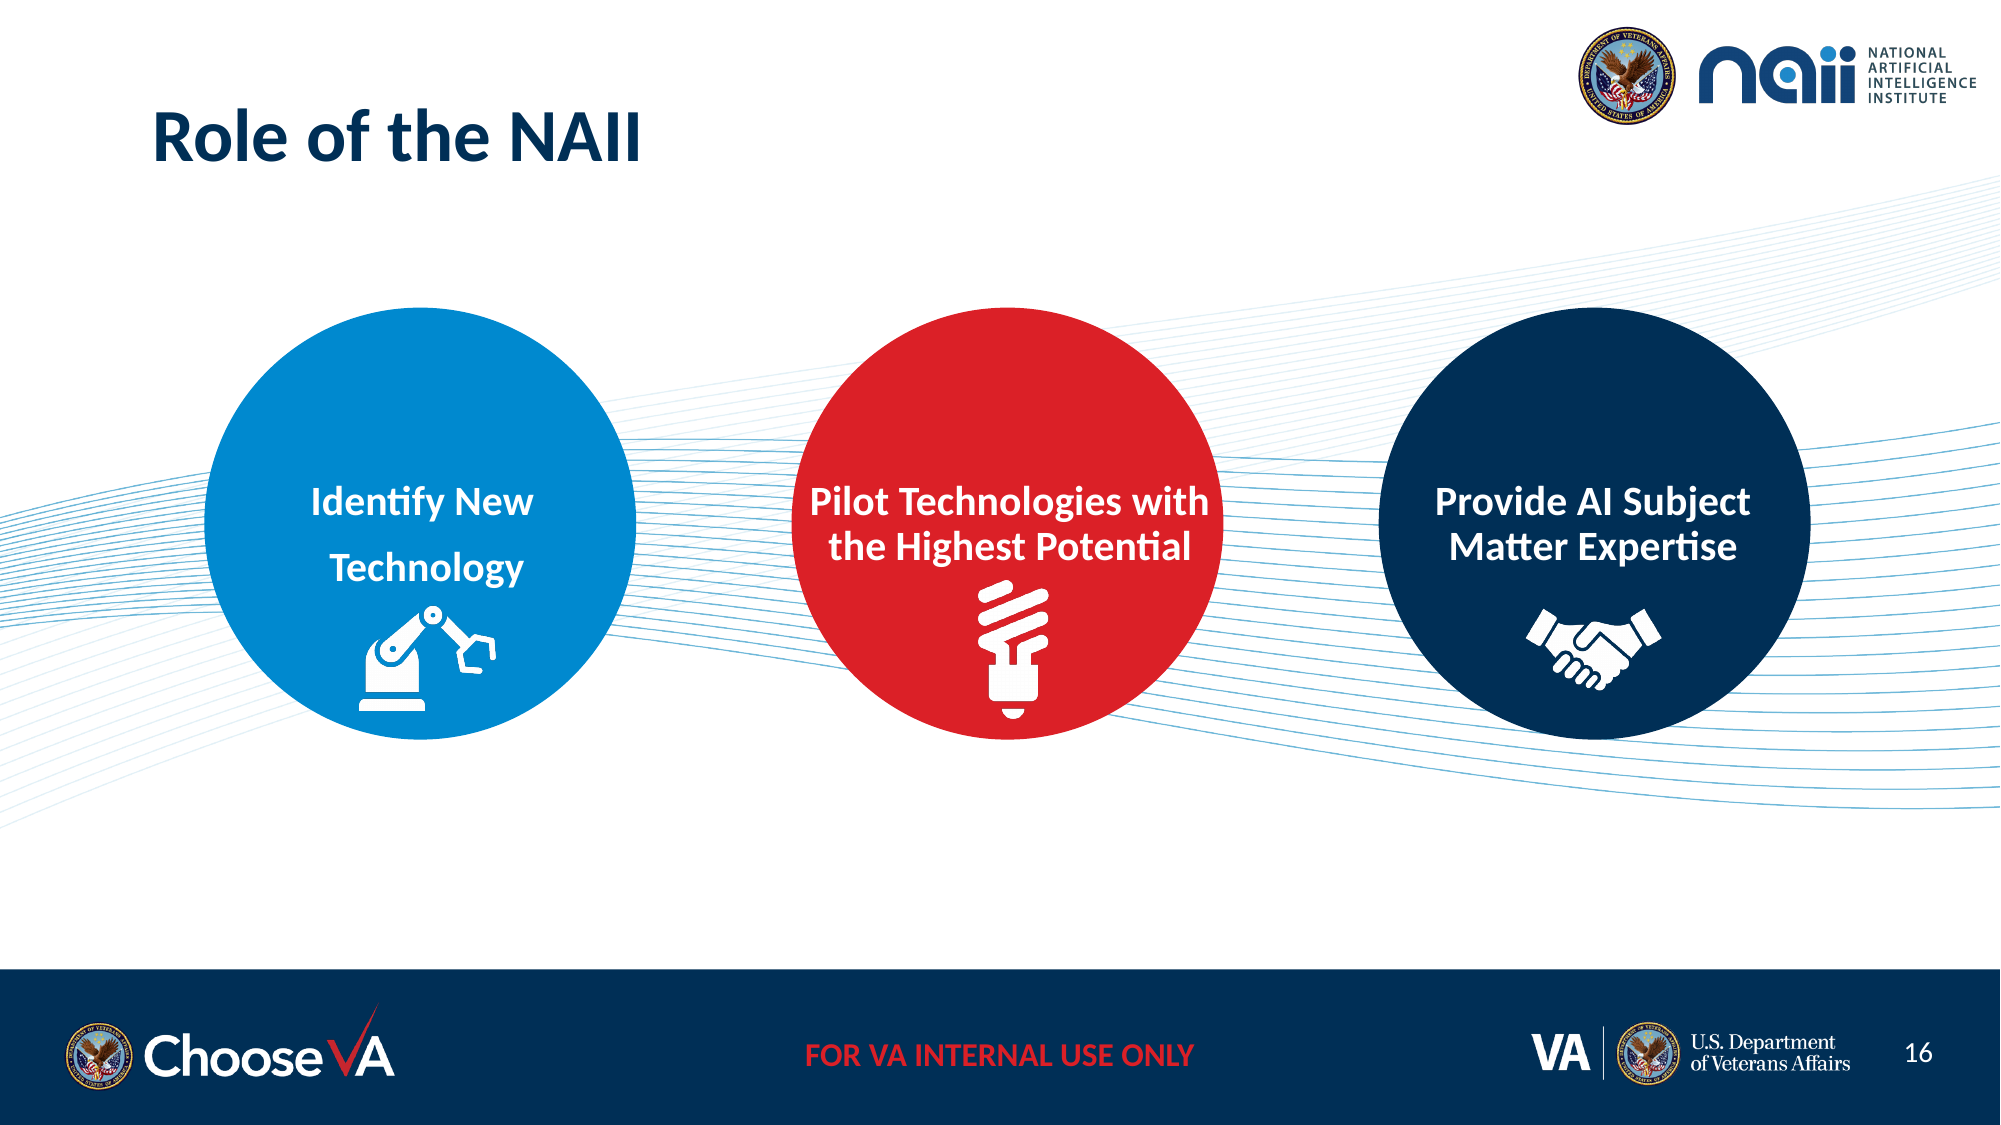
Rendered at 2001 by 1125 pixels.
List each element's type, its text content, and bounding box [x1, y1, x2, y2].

picture [1531, 981, 1850, 1110]
picture [380, 615, 424, 662]
picture [424, 606, 442, 624]
picture [486, 582, 502, 587]
picture [1575, 24, 1981, 127]
picture [64, 1001, 395, 1091]
list Pilot Technologies with the Highest Potential [781, 471, 1239, 618]
picture [1518, 574, 1669, 725]
picture [442, 619, 495, 673]
picture [479, 725, 502, 733]
picture [928, 564, 1098, 734]
picture [360, 699, 424, 710]
list Provide AI Subject Matter Expertise [1364, 471, 1823, 618]
picture [351, 729, 362, 733]
list Identify New Technology [198, 471, 656, 618]
picture [366, 644, 418, 692]
title Role of the NAII [137, 89, 1559, 213]
